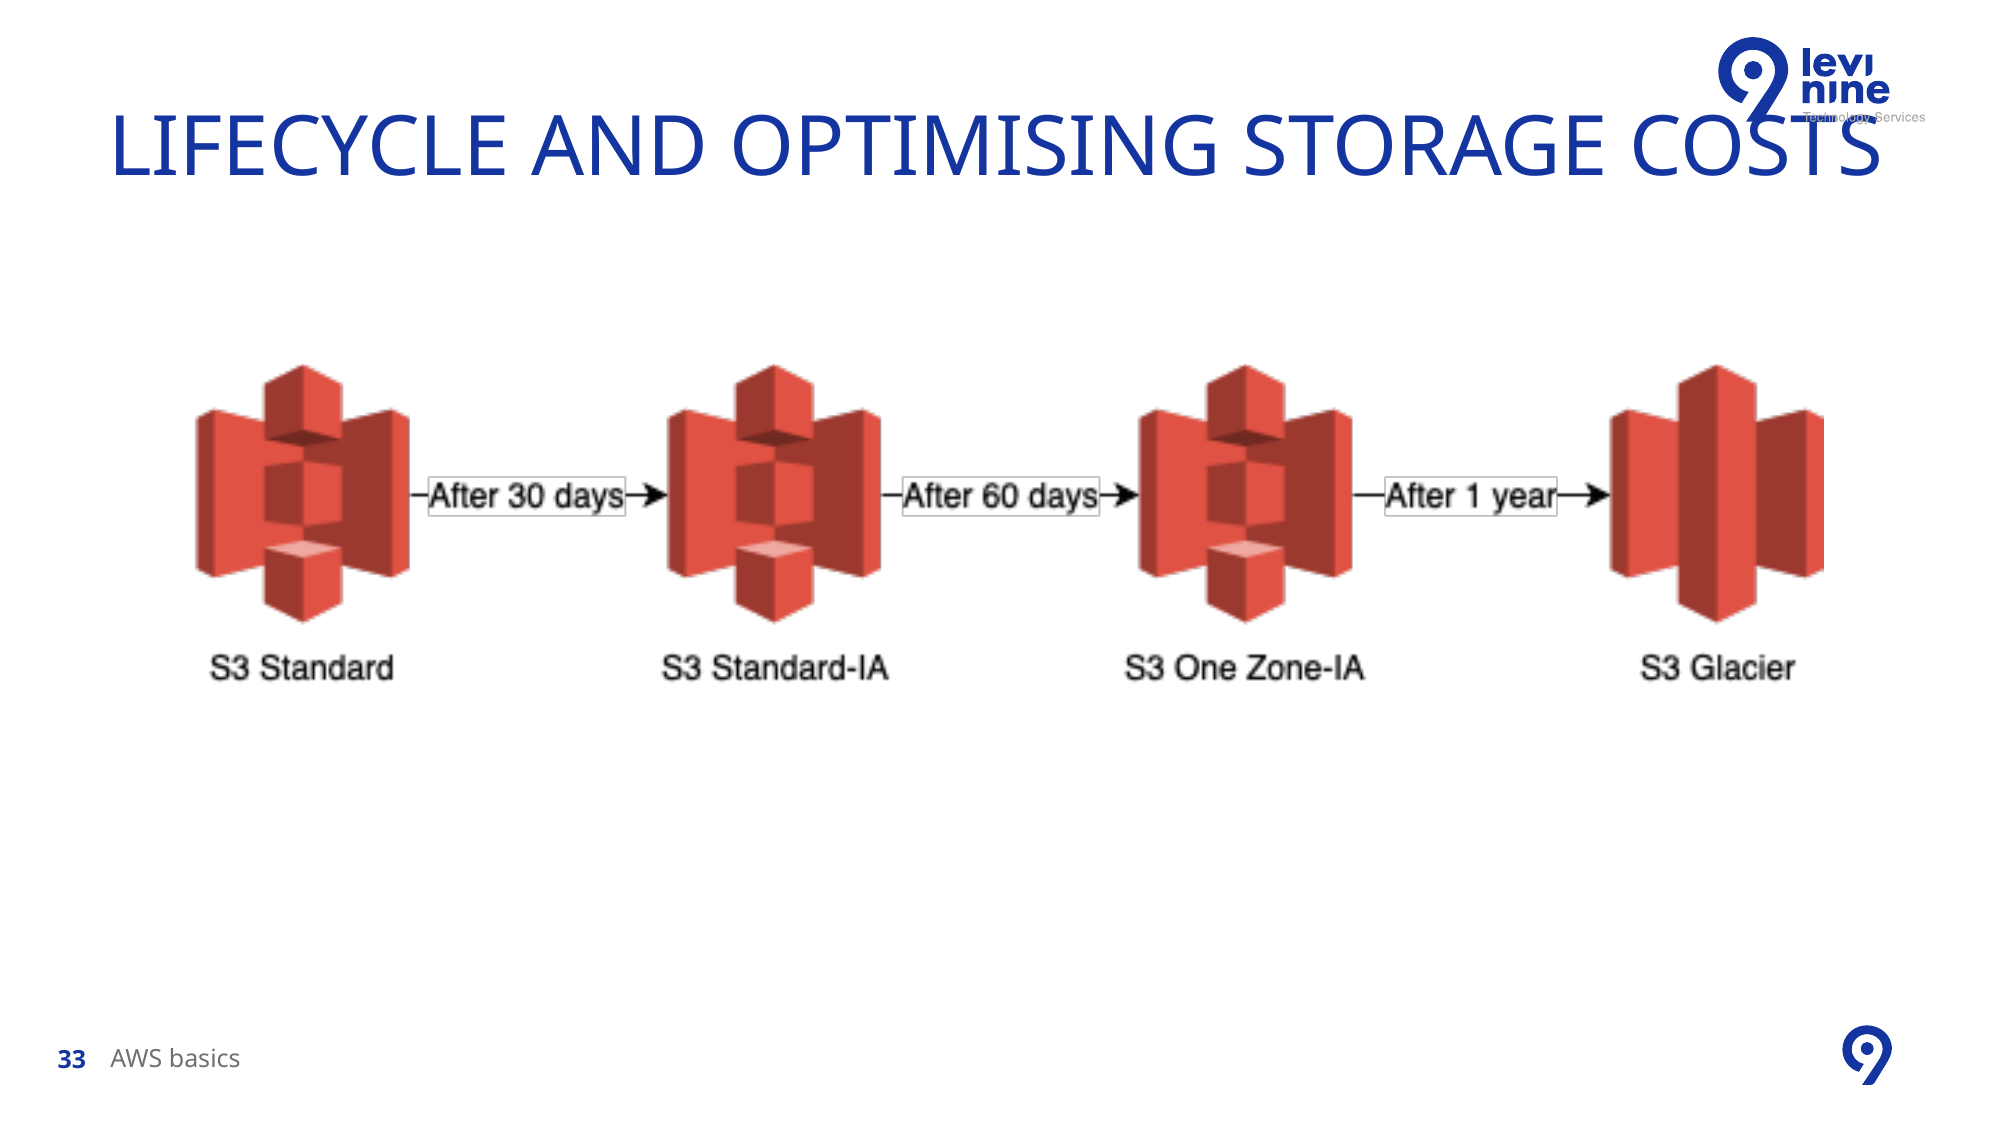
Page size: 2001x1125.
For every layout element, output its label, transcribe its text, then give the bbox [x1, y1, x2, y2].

slide_number 33 [57, 1045, 103, 1077]
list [191, 364, 1824, 700]
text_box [1718, 37, 1925, 125]
footer AWS basics [110, 1045, 1573, 1077]
title lifecycle and optimising storage costs [108, 84, 1891, 225]
